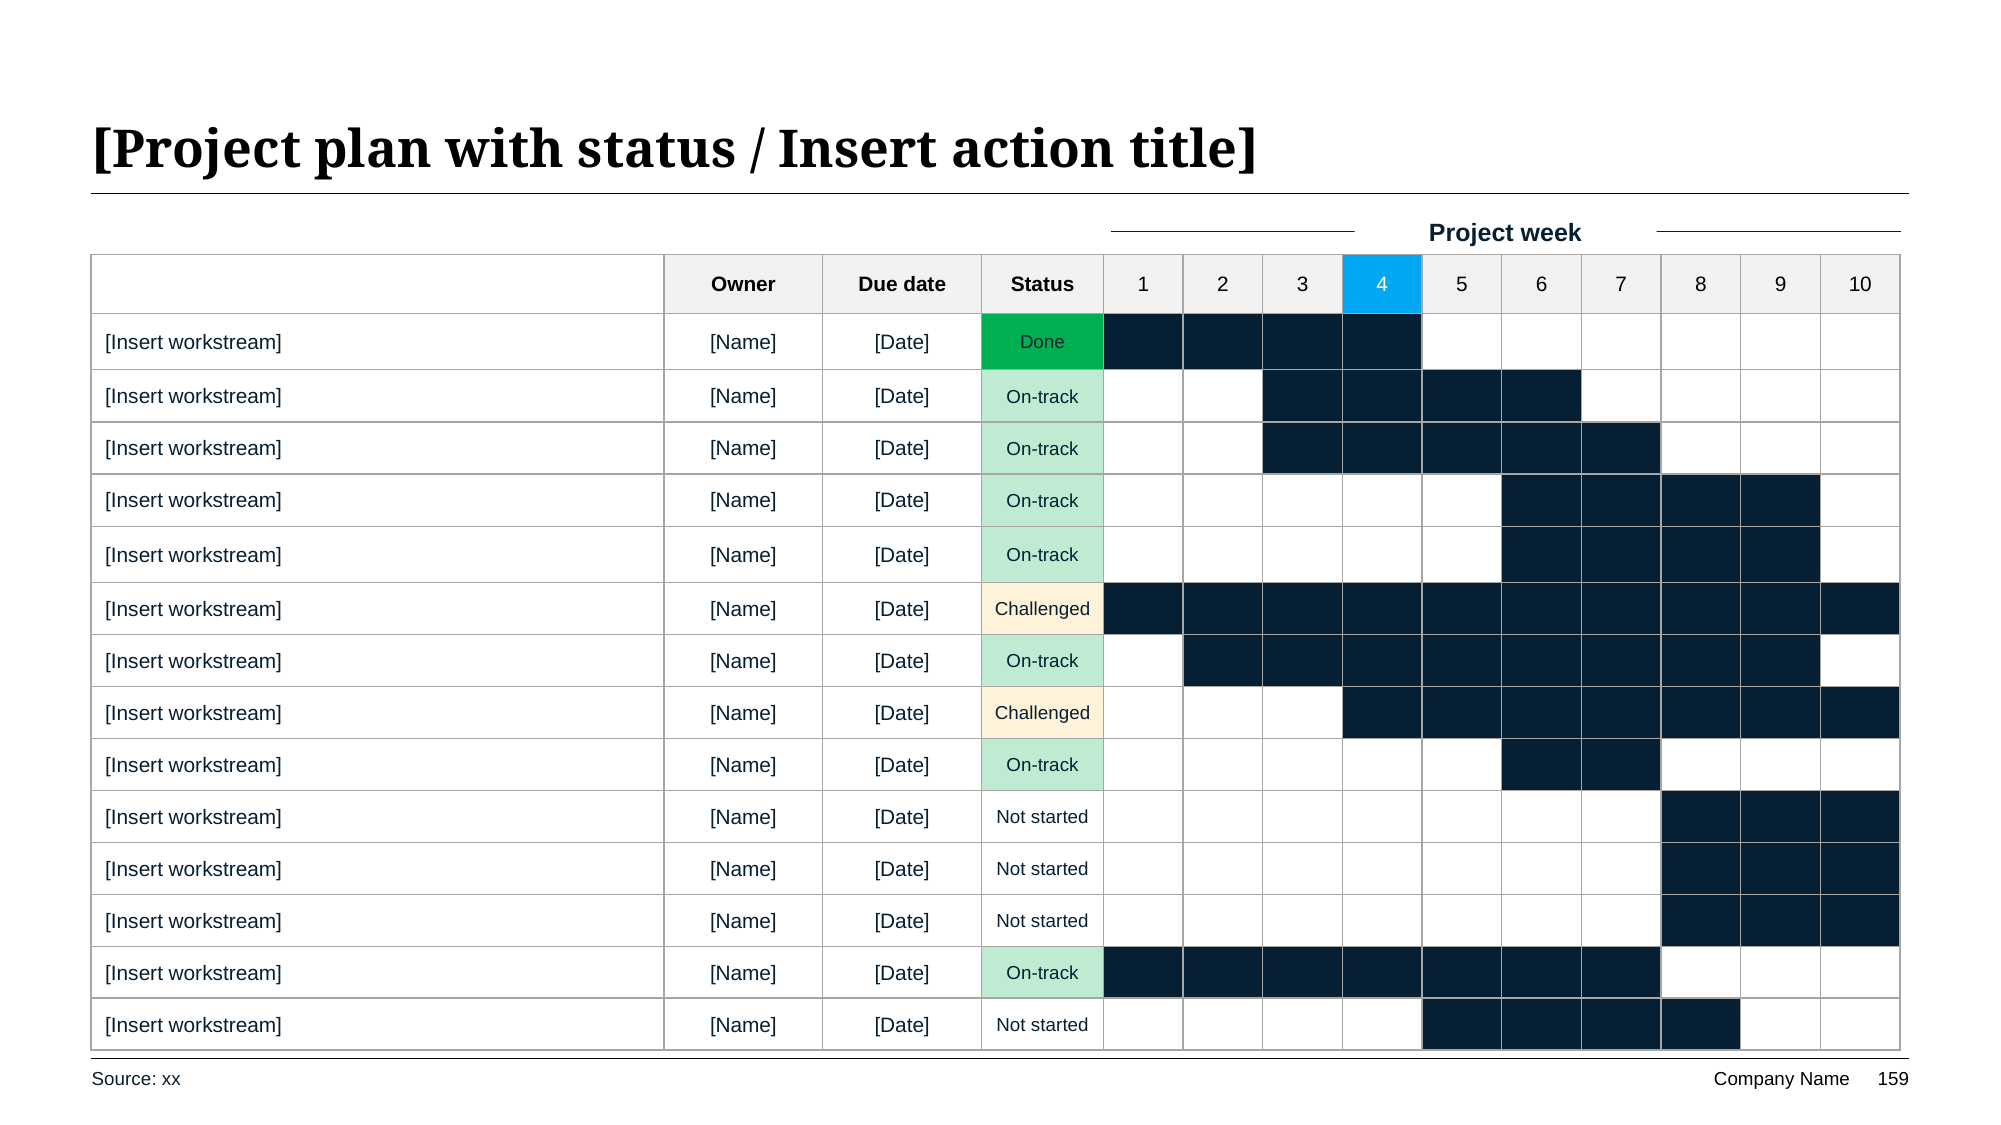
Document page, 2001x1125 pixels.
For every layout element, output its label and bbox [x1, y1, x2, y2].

table_cell [1423, 583, 1501, 634]
table_cell [1502, 791, 1581, 842]
table_cell [1343, 527, 1421, 582]
table_cell [1821, 791, 1899, 842]
table_header [823, 255, 981, 313]
table_cell [665, 370, 822, 421]
table_cell [92, 999, 663, 1048]
table_header [1263, 255, 1342, 313]
table_cell [823, 999, 981, 1048]
table_cell [1104, 370, 1182, 421]
table_cell [1423, 947, 1501, 997]
table_cell [1184, 314, 1262, 369]
table_cell [1662, 843, 1740, 894]
table_cell [1423, 687, 1501, 738]
table_cell [92, 895, 663, 946]
table_cell [1502, 947, 1581, 997]
table_cell [982, 527, 1103, 582]
table_cell [1662, 999, 1740, 1049]
table_cell [1662, 895, 1740, 946]
table_cell [1502, 475, 1581, 526]
table_cell [1263, 635, 1342, 686]
table_cell [1343, 999, 1421, 1049]
table_cell [1741, 895, 1820, 946]
table_cell [92, 370, 663, 421]
table_cell [92, 843, 663, 894]
table_cell [1662, 583, 1740, 634]
table_cell [982, 687, 1103, 738]
table_cell [1104, 791, 1182, 842]
table_cell [823, 843, 981, 894]
table_cell [1582, 314, 1660, 369]
table_cell [982, 475, 1103, 526]
table_cell [92, 635, 663, 686]
table_cell [1423, 423, 1501, 473]
table_cell [665, 475, 822, 526]
table_cell [982, 583, 1103, 634]
table_cell [665, 635, 822, 686]
table_cell [1502, 843, 1581, 894]
table_cell [92, 527, 663, 582]
table_cell [1184, 843, 1262, 894]
table_cell [1104, 739, 1182, 790]
table_cell [1502, 370, 1581, 421]
table_cell [1104, 583, 1182, 634]
table_cell [1104, 843, 1182, 894]
table_cell [982, 791, 1103, 842]
table_cell [1741, 475, 1820, 526]
table_cell [1104, 314, 1182, 369]
table_cell [1263, 895, 1342, 946]
table_cell [823, 635, 981, 686]
table_cell [665, 687, 822, 738]
table_cell [1741, 791, 1820, 842]
table_cell [1821, 527, 1899, 582]
table_cell [823, 739, 981, 790]
table_cell [1582, 635, 1660, 686]
table_cell [92, 583, 663, 634]
table_cell [1741, 687, 1820, 738]
table_header [1662, 255, 1740, 313]
table_cell [1741, 370, 1820, 421]
table_cell [1741, 947, 1820, 997]
table_header [1104, 255, 1182, 313]
table_cell [1502, 635, 1581, 686]
table_cell [1582, 739, 1660, 790]
table_cell [823, 314, 981, 369]
table_cell [92, 314, 663, 369]
table_cell [1343, 635, 1421, 686]
table_cell [1104, 635, 1182, 686]
table_cell [92, 791, 663, 842]
table_cell [665, 314, 822, 369]
table_cell [665, 423, 822, 473]
table_cell [1104, 947, 1182, 997]
table_cell [823, 687, 981, 738]
table_cell [665, 791, 822, 842]
table_header [1582, 255, 1660, 313]
table_cell [1741, 423, 1820, 473]
table_cell [1184, 370, 1262, 421]
table_cell [1184, 527, 1262, 582]
table_cell [982, 739, 1103, 790]
table_cell [1184, 687, 1262, 738]
text_box [1110, 209, 1901, 254]
table_cell [1662, 527, 1740, 582]
table_cell [1821, 687, 1899, 738]
table_cell [1423, 739, 1501, 790]
table_cell [1184, 635, 1262, 686]
table_cell [1502, 423, 1581, 473]
table_cell [982, 423, 1103, 473]
table_cell [92, 475, 663, 526]
table_cell [823, 423, 981, 473]
table_cell [1821, 947, 1899, 997]
table_cell [1582, 370, 1660, 421]
table_cell [1741, 843, 1820, 894]
table_cell [1423, 370, 1501, 421]
table_cell [823, 895, 981, 946]
table_cell [1263, 687, 1342, 738]
table_cell [1104, 895, 1182, 946]
table_cell [1582, 423, 1660, 473]
table_cell [1104, 687, 1182, 738]
table_cell [1502, 314, 1581, 369]
table_cell [823, 791, 981, 842]
table_cell [1184, 791, 1262, 842]
table_cell [1343, 843, 1421, 894]
table_cell [1662, 791, 1740, 842]
table_cell [1104, 999, 1182, 1048]
table_cell [1741, 635, 1820, 686]
table_cell [1343, 739, 1421, 790]
table_cell [1423, 999, 1501, 1049]
table_header [92, 255, 663, 313]
table_cell [823, 370, 981, 421]
table_cell [1582, 947, 1660, 997]
table_cell [1582, 895, 1660, 946]
table_cell [1662, 687, 1740, 738]
table_cell [823, 527, 981, 582]
table_cell [1343, 370, 1421, 421]
table_cell [92, 947, 663, 997]
table_cell [823, 583, 981, 634]
table_cell [1343, 314, 1421, 369]
table_cell [1184, 475, 1262, 526]
table_cell [1184, 947, 1262, 997]
table_cell [1582, 475, 1660, 526]
table_cell [665, 895, 822, 946]
table_cell [1184, 423, 1262, 473]
table_cell [823, 947, 981, 997]
table_cell [1821, 583, 1899, 634]
table_cell [92, 423, 663, 473]
table_cell [1741, 999, 1820, 1049]
table_cell [982, 999, 1103, 1048]
table_cell [1662, 314, 1740, 369]
table_cell [665, 947, 822, 997]
table_cell [1184, 895, 1262, 946]
table_cell [1582, 843, 1660, 894]
table_cell [1104, 475, 1182, 526]
table_cell [982, 370, 1103, 421]
table_cell [1821, 999, 1899, 1049]
table_cell [1263, 370, 1342, 421]
table_cell [1502, 687, 1581, 738]
table_cell [665, 739, 822, 790]
table_cell [1821, 370, 1899, 421]
table_cell [1502, 895, 1581, 946]
table_cell [1343, 791, 1421, 842]
table_cell [1502, 739, 1581, 790]
table_header [665, 255, 822, 313]
table_cell [823, 475, 981, 526]
text_box [76, 1048, 1274, 1109]
table_cell [1263, 999, 1342, 1049]
table_cell [1741, 314, 1820, 369]
table_cell [1423, 895, 1501, 946]
table_cell [1263, 527, 1342, 582]
table_cell [1821, 475, 1899, 526]
table_cell [1821, 739, 1899, 790]
table_header [1184, 255, 1262, 313]
table_cell [1821, 314, 1899, 369]
table_cell [1821, 895, 1899, 946]
table_cell [1104, 527, 1182, 582]
table_cell [1821, 423, 1899, 473]
table_cell [1662, 370, 1740, 421]
table_cell [665, 583, 822, 634]
table_cell [1662, 635, 1740, 686]
table_header [1502, 255, 1581, 313]
table_cell [1741, 583, 1820, 634]
table_cell [1821, 843, 1899, 894]
table_cell [1582, 999, 1660, 1049]
table_header [982, 255, 1103, 313]
table_cell [1662, 739, 1740, 790]
table_cell [1423, 635, 1501, 686]
table_header [1423, 255, 1501, 313]
table_header [1741, 255, 1820, 313]
table_cell [1662, 947, 1740, 997]
table_cell [1263, 947, 1342, 997]
table_cell [982, 843, 1103, 894]
table_cell [1821, 635, 1899, 686]
table_cell [1662, 423, 1740, 473]
table_cell [1423, 843, 1501, 894]
table_cell [1263, 475, 1342, 526]
table_cell [982, 635, 1103, 686]
table_cell [1741, 739, 1820, 790]
table_cell [665, 999, 822, 1048]
table_cell [1423, 475, 1501, 526]
title [91, 58, 1909, 179]
table_cell [1263, 791, 1342, 842]
table_cell [665, 843, 822, 894]
table_cell [1263, 423, 1342, 473]
table_cell [1582, 687, 1660, 738]
table_cell [1184, 739, 1262, 790]
table_cell [1343, 687, 1421, 738]
table_cell [1502, 527, 1581, 582]
table_cell [1423, 314, 1501, 369]
table_cell [982, 947, 1103, 997]
table_cell [1343, 895, 1421, 946]
table_header [1821, 255, 1899, 313]
table_cell [1502, 583, 1581, 634]
table_cell [1343, 423, 1421, 473]
table_cell [1582, 527, 1660, 582]
table_cell [1104, 423, 1182, 473]
table_cell [1582, 583, 1660, 634]
table_cell [1263, 583, 1342, 634]
table_cell [1502, 999, 1581, 1049]
table_cell [92, 687, 663, 738]
table_cell [1263, 314, 1342, 369]
table_cell [1582, 791, 1660, 842]
table_cell [1423, 527, 1501, 582]
table_cell [982, 314, 1103, 369]
table_header [1343, 255, 1421, 313]
table_cell [1343, 947, 1421, 997]
table_cell [1343, 475, 1421, 526]
table_cell [982, 895, 1103, 946]
table_cell [1423, 791, 1501, 842]
table_cell [1263, 843, 1342, 894]
table_cell [1343, 583, 1421, 634]
table_cell [1662, 475, 1740, 526]
table_cell [1184, 999, 1262, 1048]
table_cell [665, 527, 822, 582]
table_cell [1184, 583, 1262, 634]
table_cell [1263, 739, 1342, 790]
table_cell [92, 739, 663, 790]
table_cell [1741, 527, 1820, 582]
